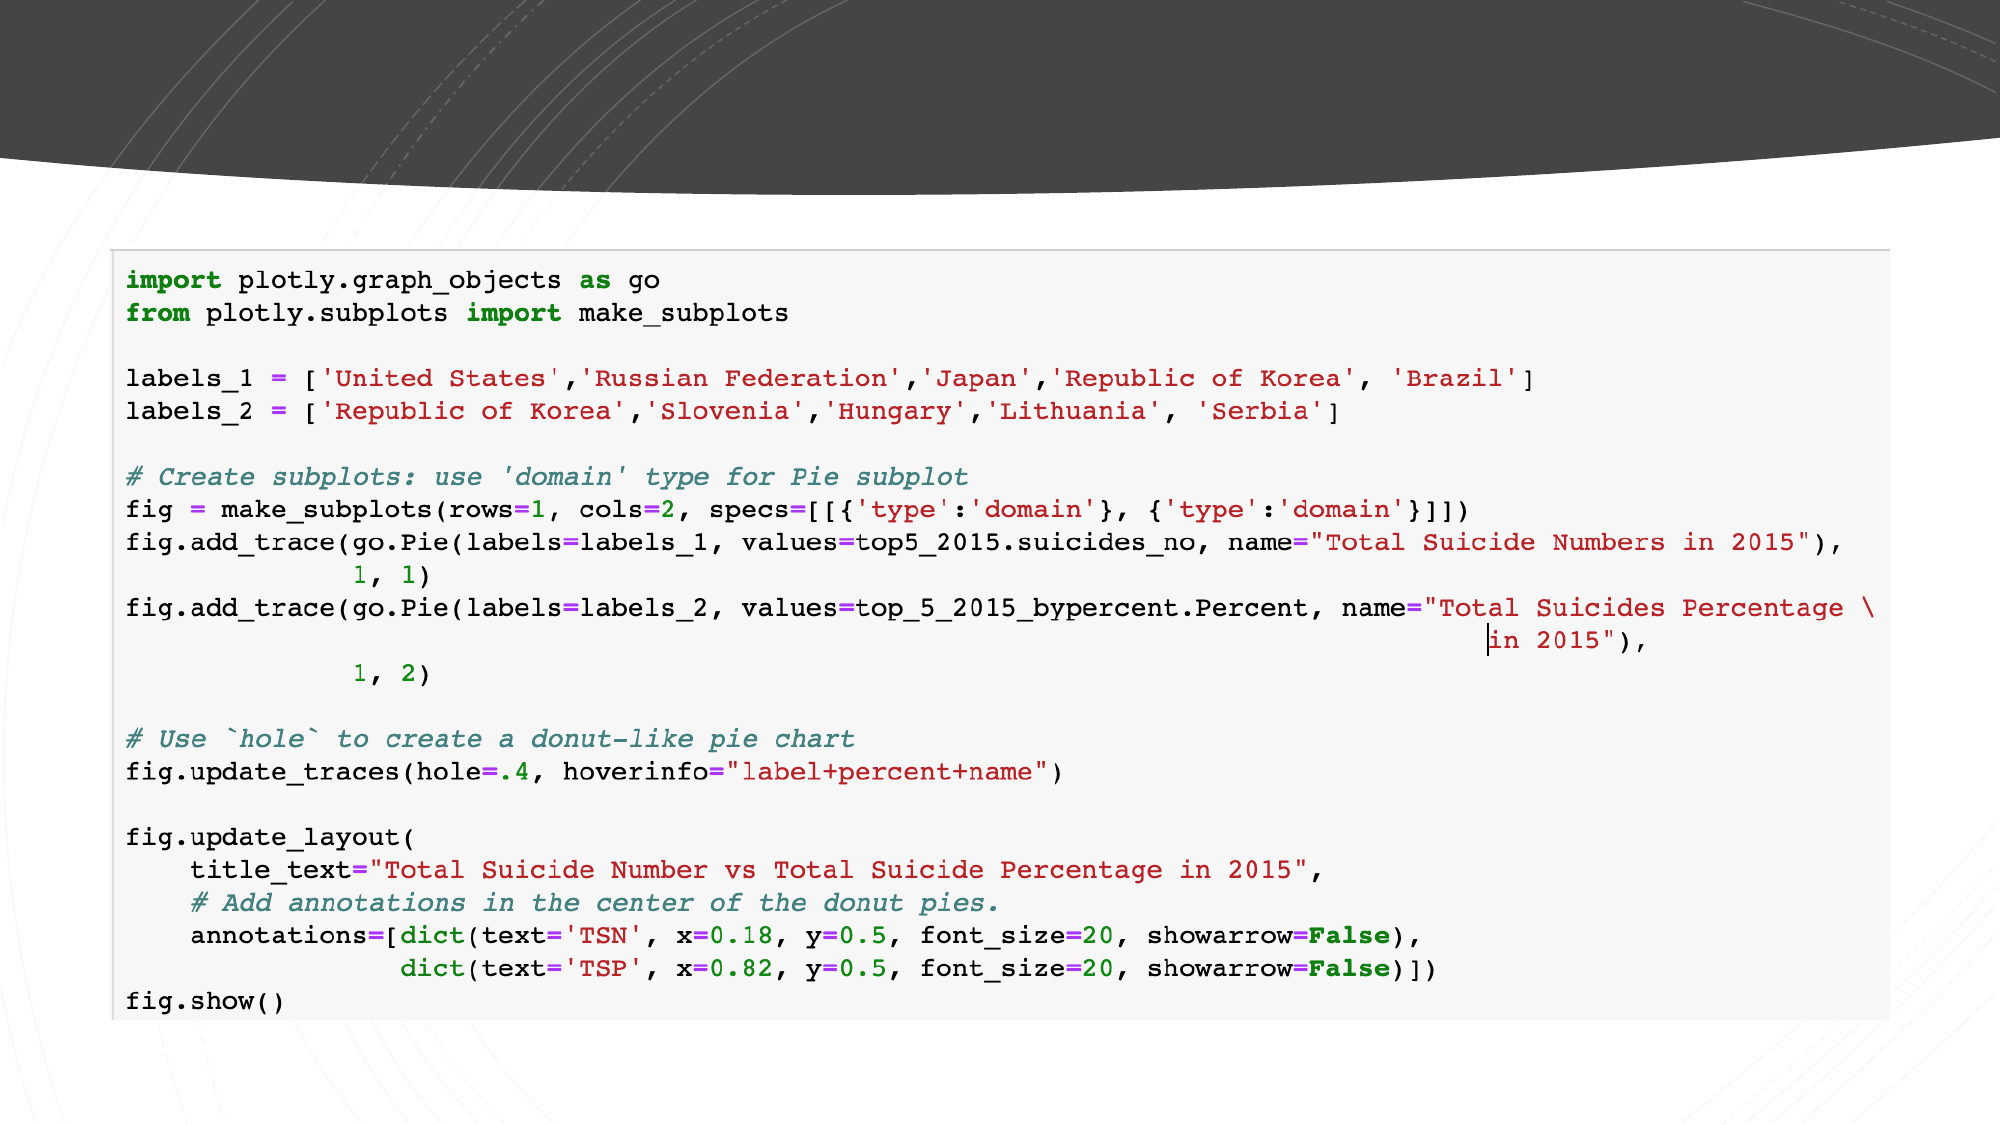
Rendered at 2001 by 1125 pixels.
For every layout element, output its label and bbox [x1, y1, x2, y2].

text_box [1996, 0, 2000, 140]
picture [109, 245, 1890, 1021]
text_box [0, 0, 1996, 1125]
